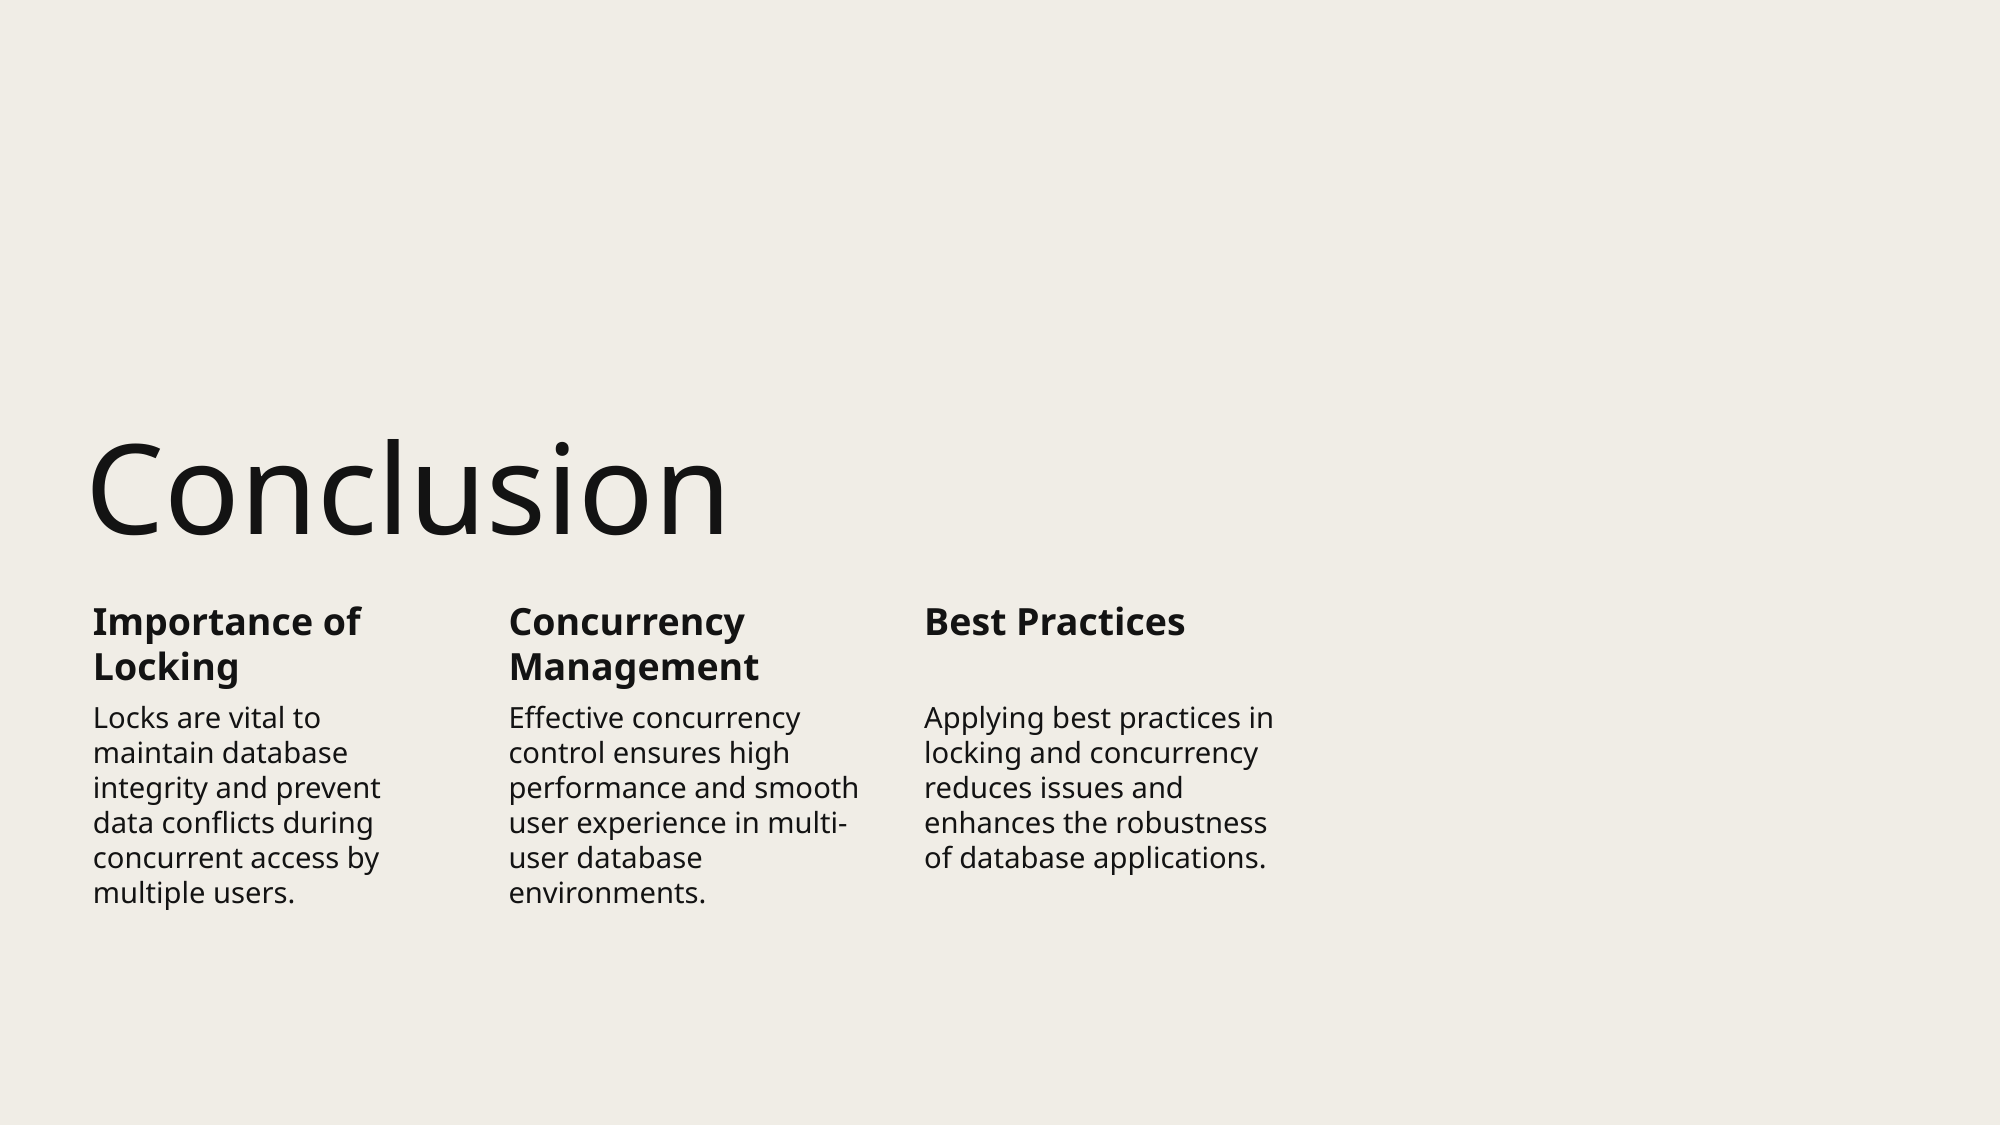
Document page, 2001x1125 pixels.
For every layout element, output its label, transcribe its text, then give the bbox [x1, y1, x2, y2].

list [70, 594, 1280, 961]
title Conclusion [70, 266, 1280, 570]
